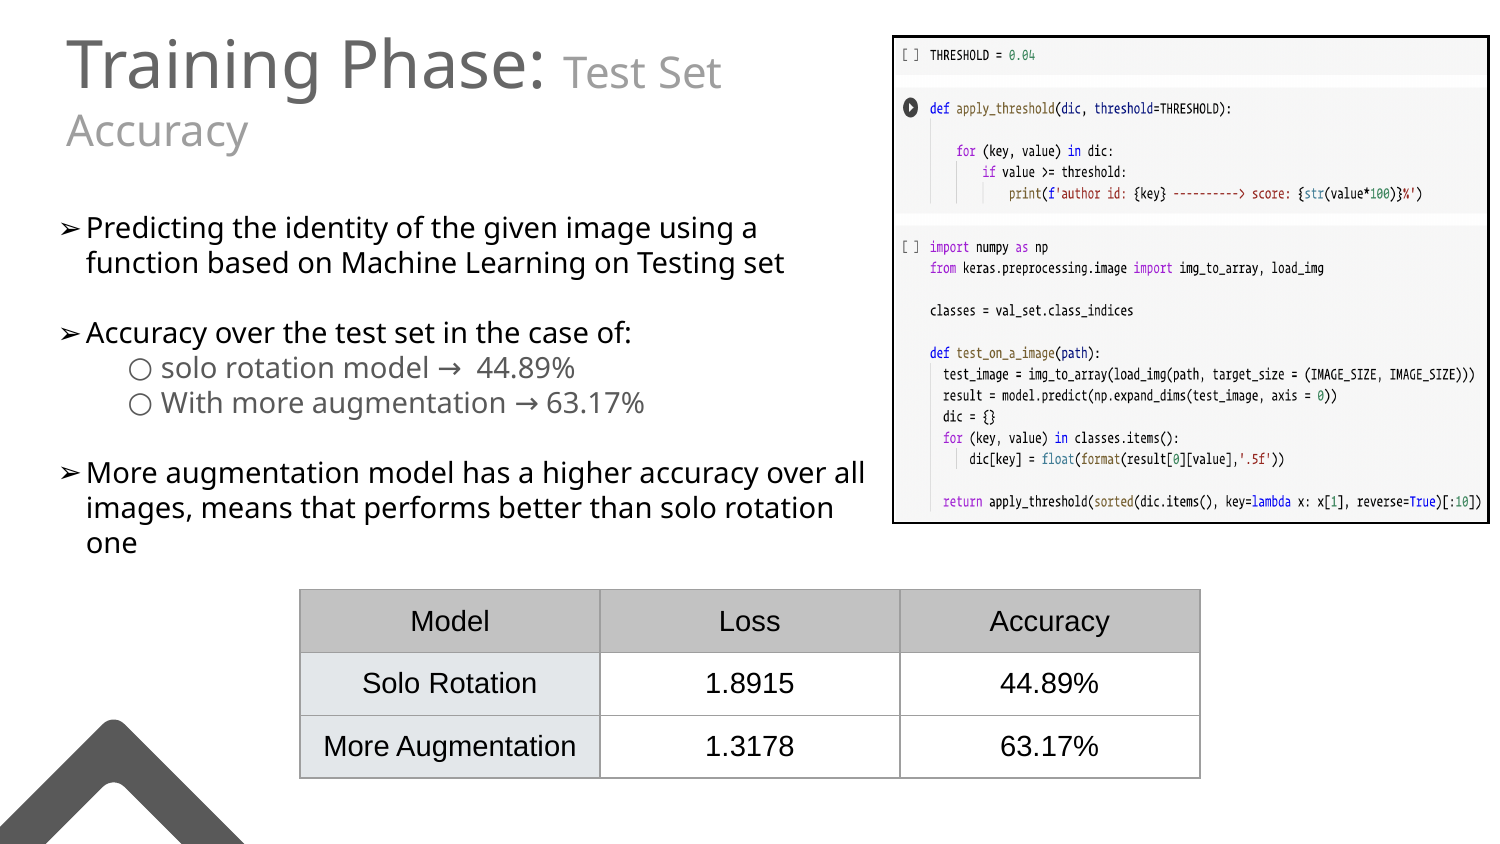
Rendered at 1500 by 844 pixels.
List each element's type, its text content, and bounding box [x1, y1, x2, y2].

table_cell Solo Rotation [301, 653, 599, 715]
table_cell 44.89% [901, 653, 1199, 715]
table_cell 1.8915 [601, 653, 899, 715]
title Training Phase: Test Set Accuracy [66, 22, 791, 209]
picture [893, 37, 1488, 523]
subtitle Predicting the identity of the given image using a function based on Machine Learning on Testing set Accuracy over the test set in the case of: solo rotation model → 44.89% With more augmentation → 63.17% More augmentation model has a higher accuracy over all images, means that performs better than solo rotation one [57, 209, 873, 844]
table_cell More Augmentation [301, 716, 599, 777]
table_header Accuracy [901, 590, 1199, 652]
text_box [0, 719, 245, 844]
table_header Loss [601, 590, 899, 652]
table_cell 1.3178 [601, 716, 899, 777]
table_cell 63.17% [901, 716, 1199, 777]
table_header Model [301, 590, 599, 652]
